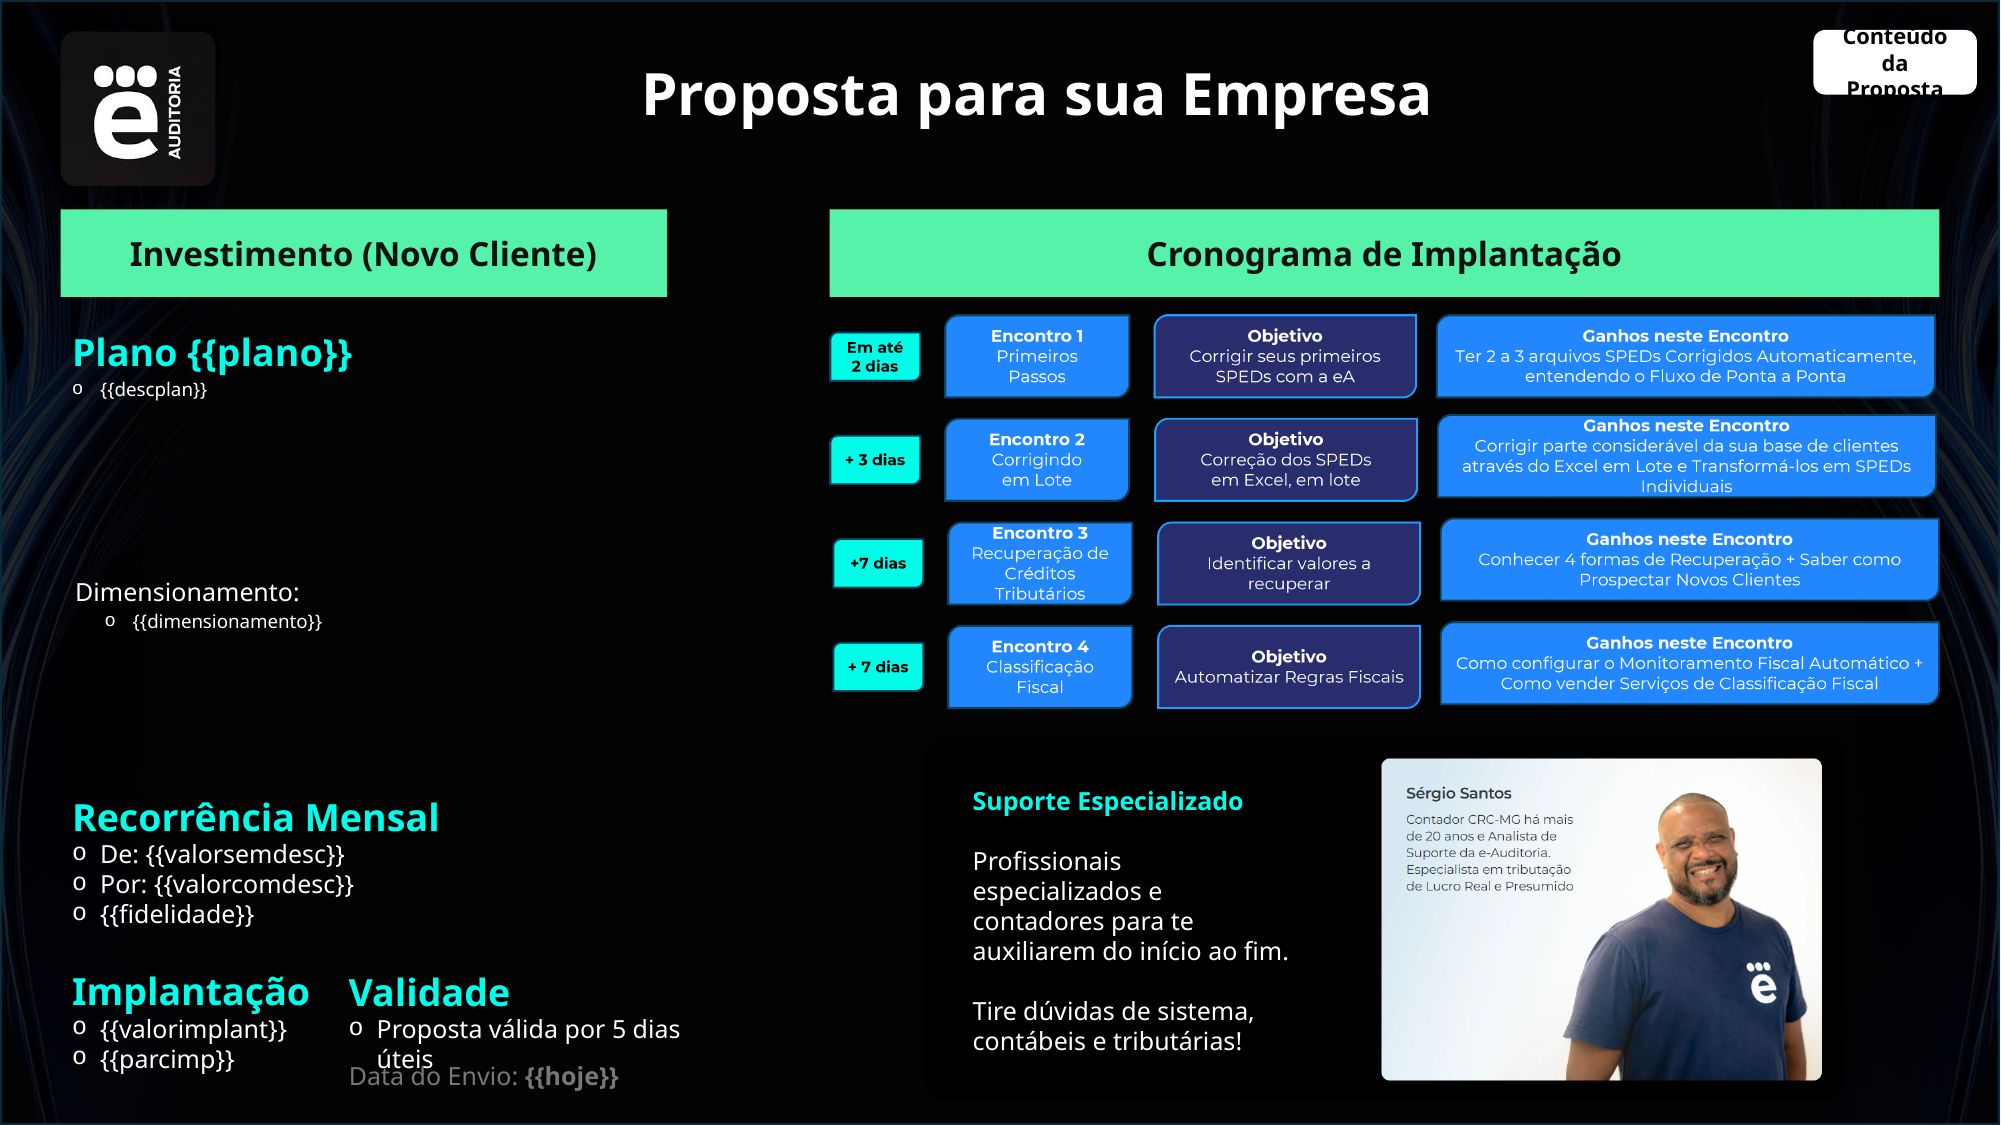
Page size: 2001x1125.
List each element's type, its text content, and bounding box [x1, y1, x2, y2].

text_box Recorrência Mensal De: {{valorsemdesc}} Por: {{valorcomdesc}} {{fidelidade}} [57, 786, 476, 936]
text_box Validade Proposta válida por 5 dias úteis [333, 961, 752, 1081]
text_box [0, 0, 2000, 1125]
text_box Plano {{plano}} [57, 321, 665, 370]
text_box Proposta para sua Empresa [227, 30, 1847, 155]
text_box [923, 735, 1846, 1103]
text_box Investimento (Novo Cliente) [59, 208, 669, 298]
picture [60, 31, 216, 187]
text_box {{dimensionamento}} [89, 602, 697, 640]
picture [829, 313, 1940, 709]
text_box Implantação {{valorimplant}} {{parcimp}} [57, 960, 476, 1081]
text_box Dimensionamento: [60, 568, 667, 614]
text_box Cronograma de Implantação [828, 208, 1941, 298]
slide_number Data do Envio: {{hoje}} [333, 1044, 694, 1105]
text_box Conteúdo da Proposta [1813, 29, 1977, 95]
text_box {{descplan}} [57, 370, 665, 408]
